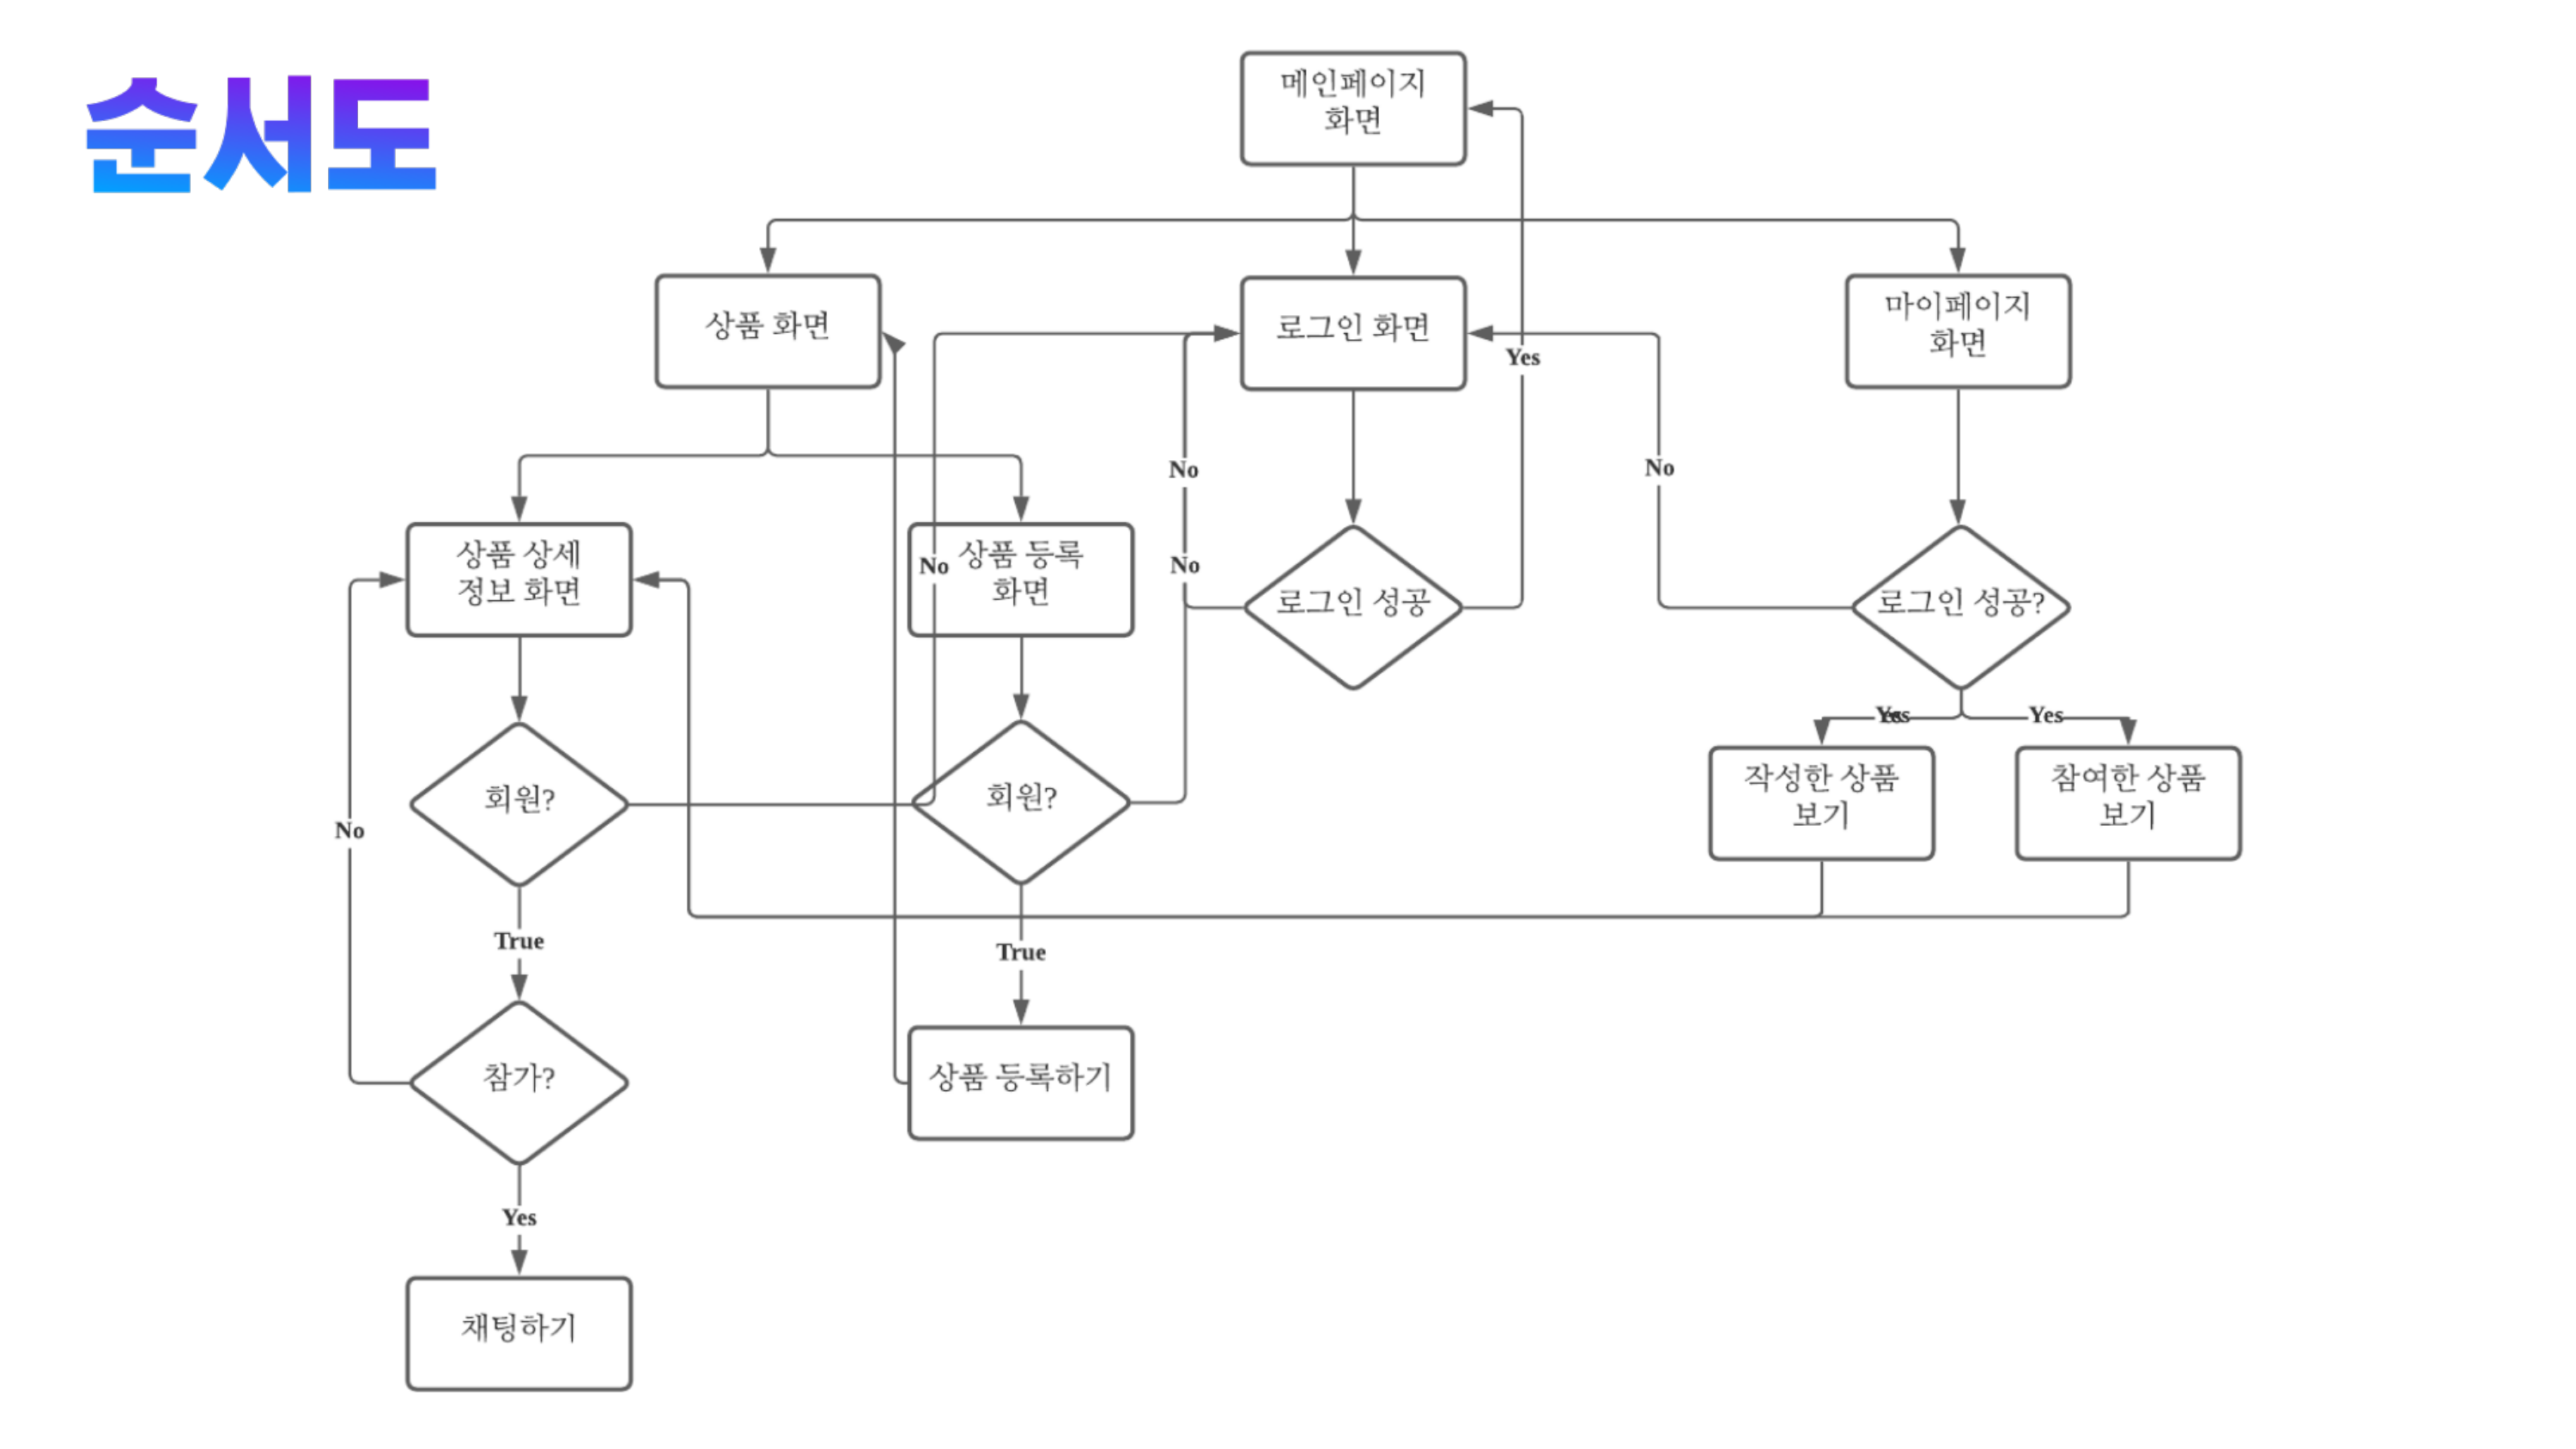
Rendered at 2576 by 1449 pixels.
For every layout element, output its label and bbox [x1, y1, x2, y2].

text_box [279, 0, 2297, 1445]
picture [58, 28, 504, 258]
